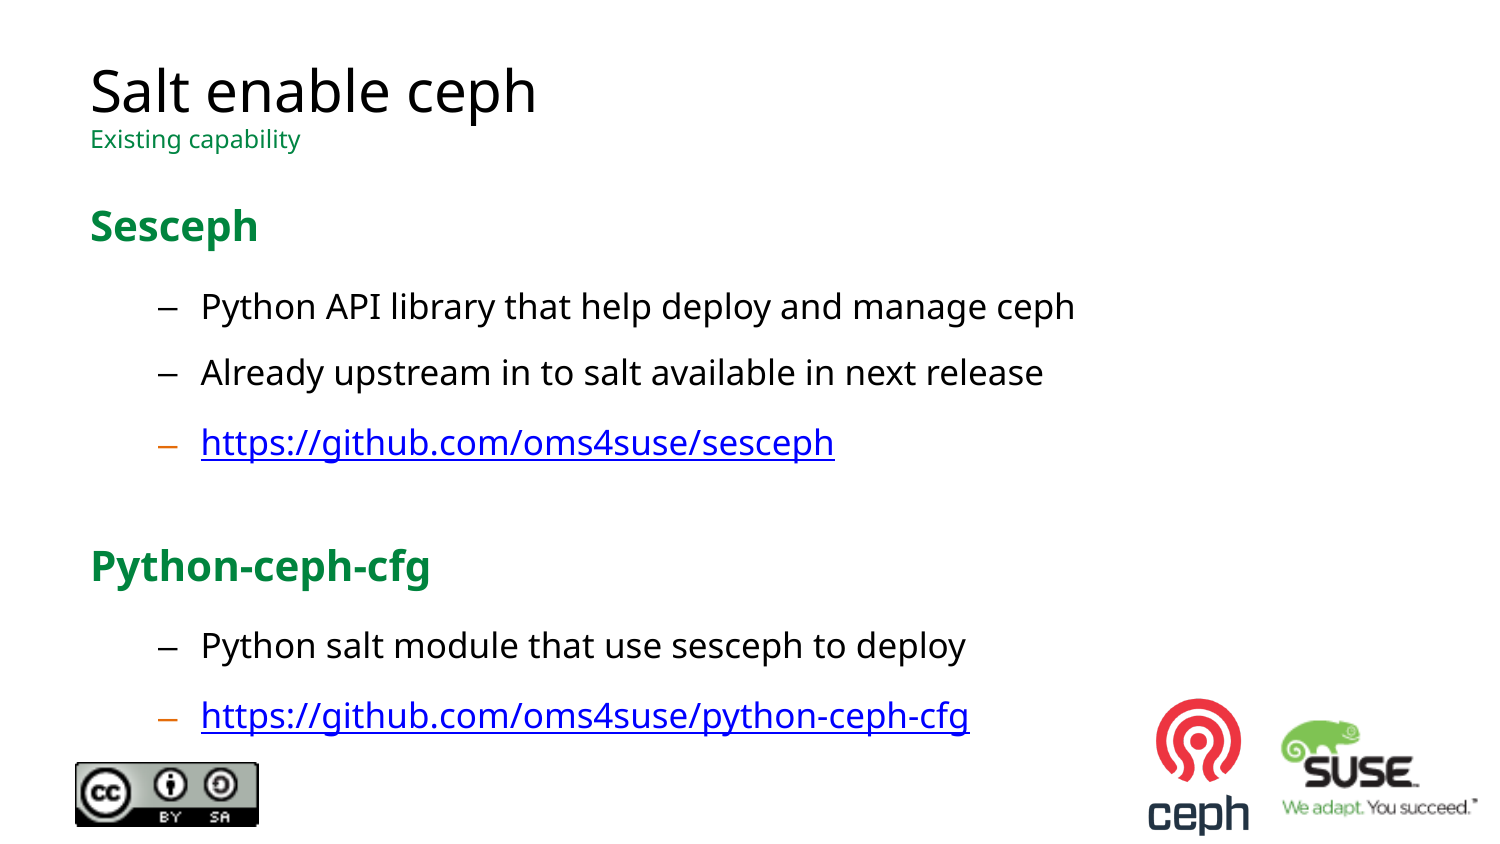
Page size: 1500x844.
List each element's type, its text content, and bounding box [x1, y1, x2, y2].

title Salt enable ceph Existing capability [75, 33, 1425, 175]
picture [75, 762, 259, 827]
picture [1122, 716, 1486, 844]
list Sesceph Python API library that help deploy and manage ceph Already upstream in to salt available in next release https://github.com/oms4suse/sesceph Python-ceph-cfg Python salt module that use sesceph to deploy https://github.com/oms4suse/python-ceph-cfg [75, 196, 1425, 754]
